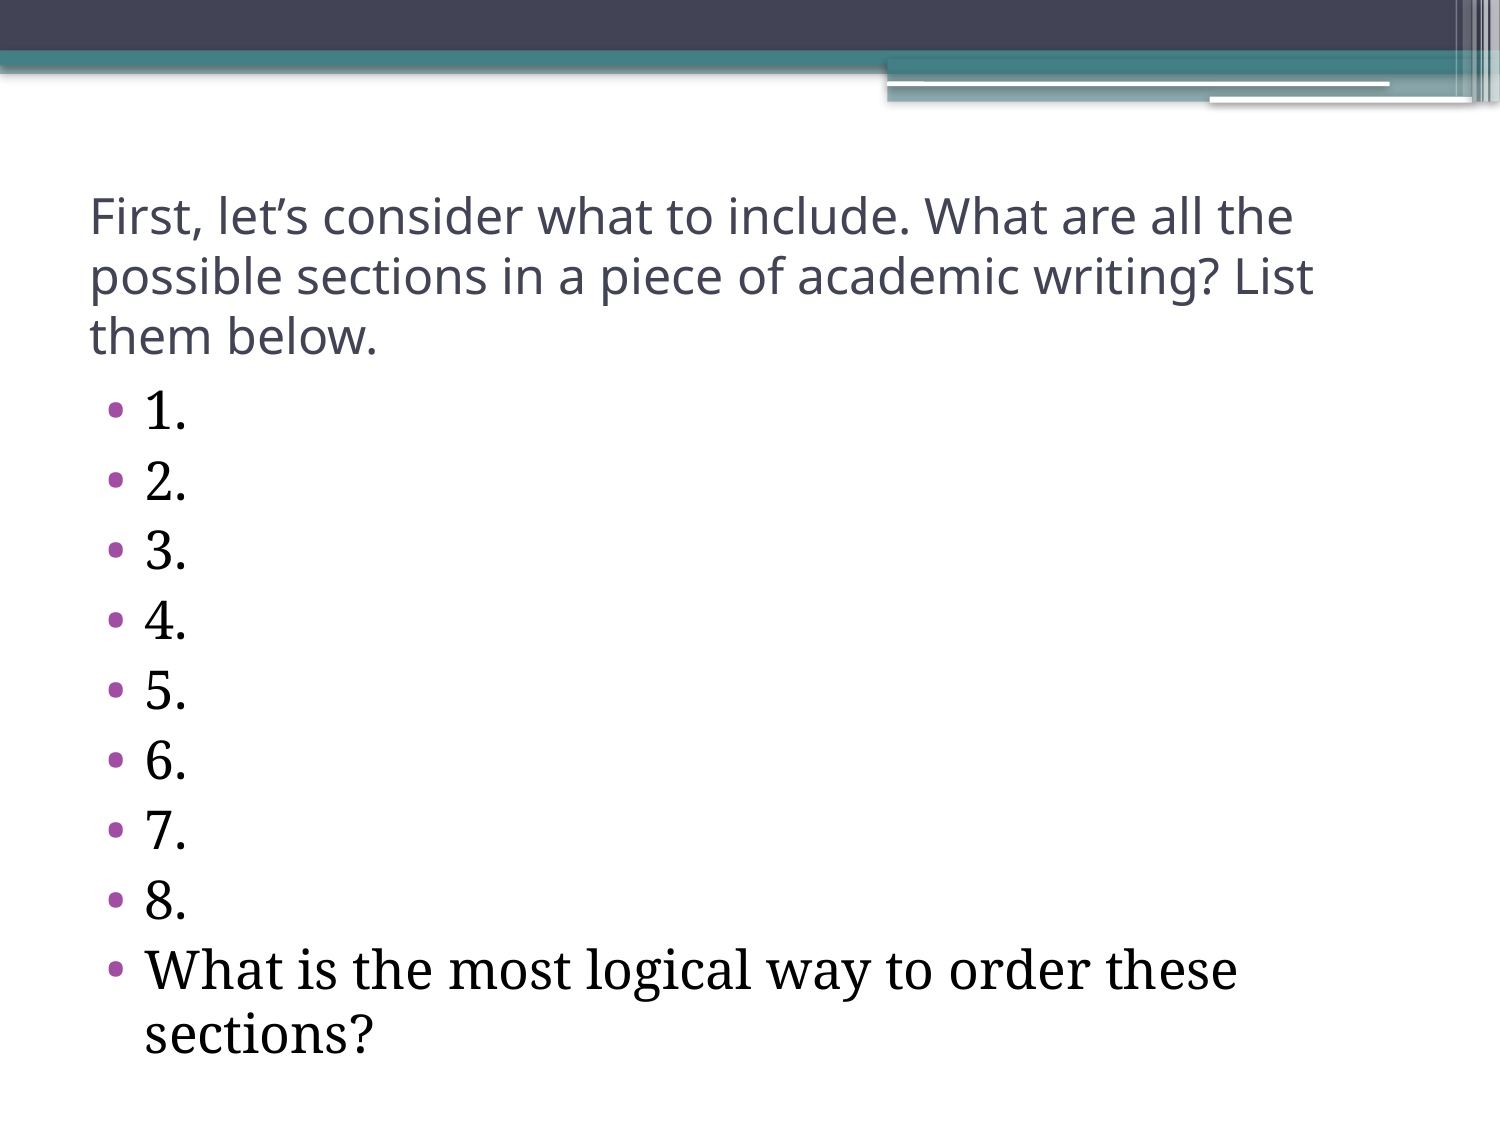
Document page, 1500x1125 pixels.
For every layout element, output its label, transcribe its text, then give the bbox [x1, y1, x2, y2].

list 1. 2. 3. 4. 5. 6. 7. 8. What is the most logical way to order these sections? [75, 368, 1425, 1079]
title First, let’s consider what to include. What are all the possible sections in a piece of academic writing? List them below. [75, 187, 1425, 363]
